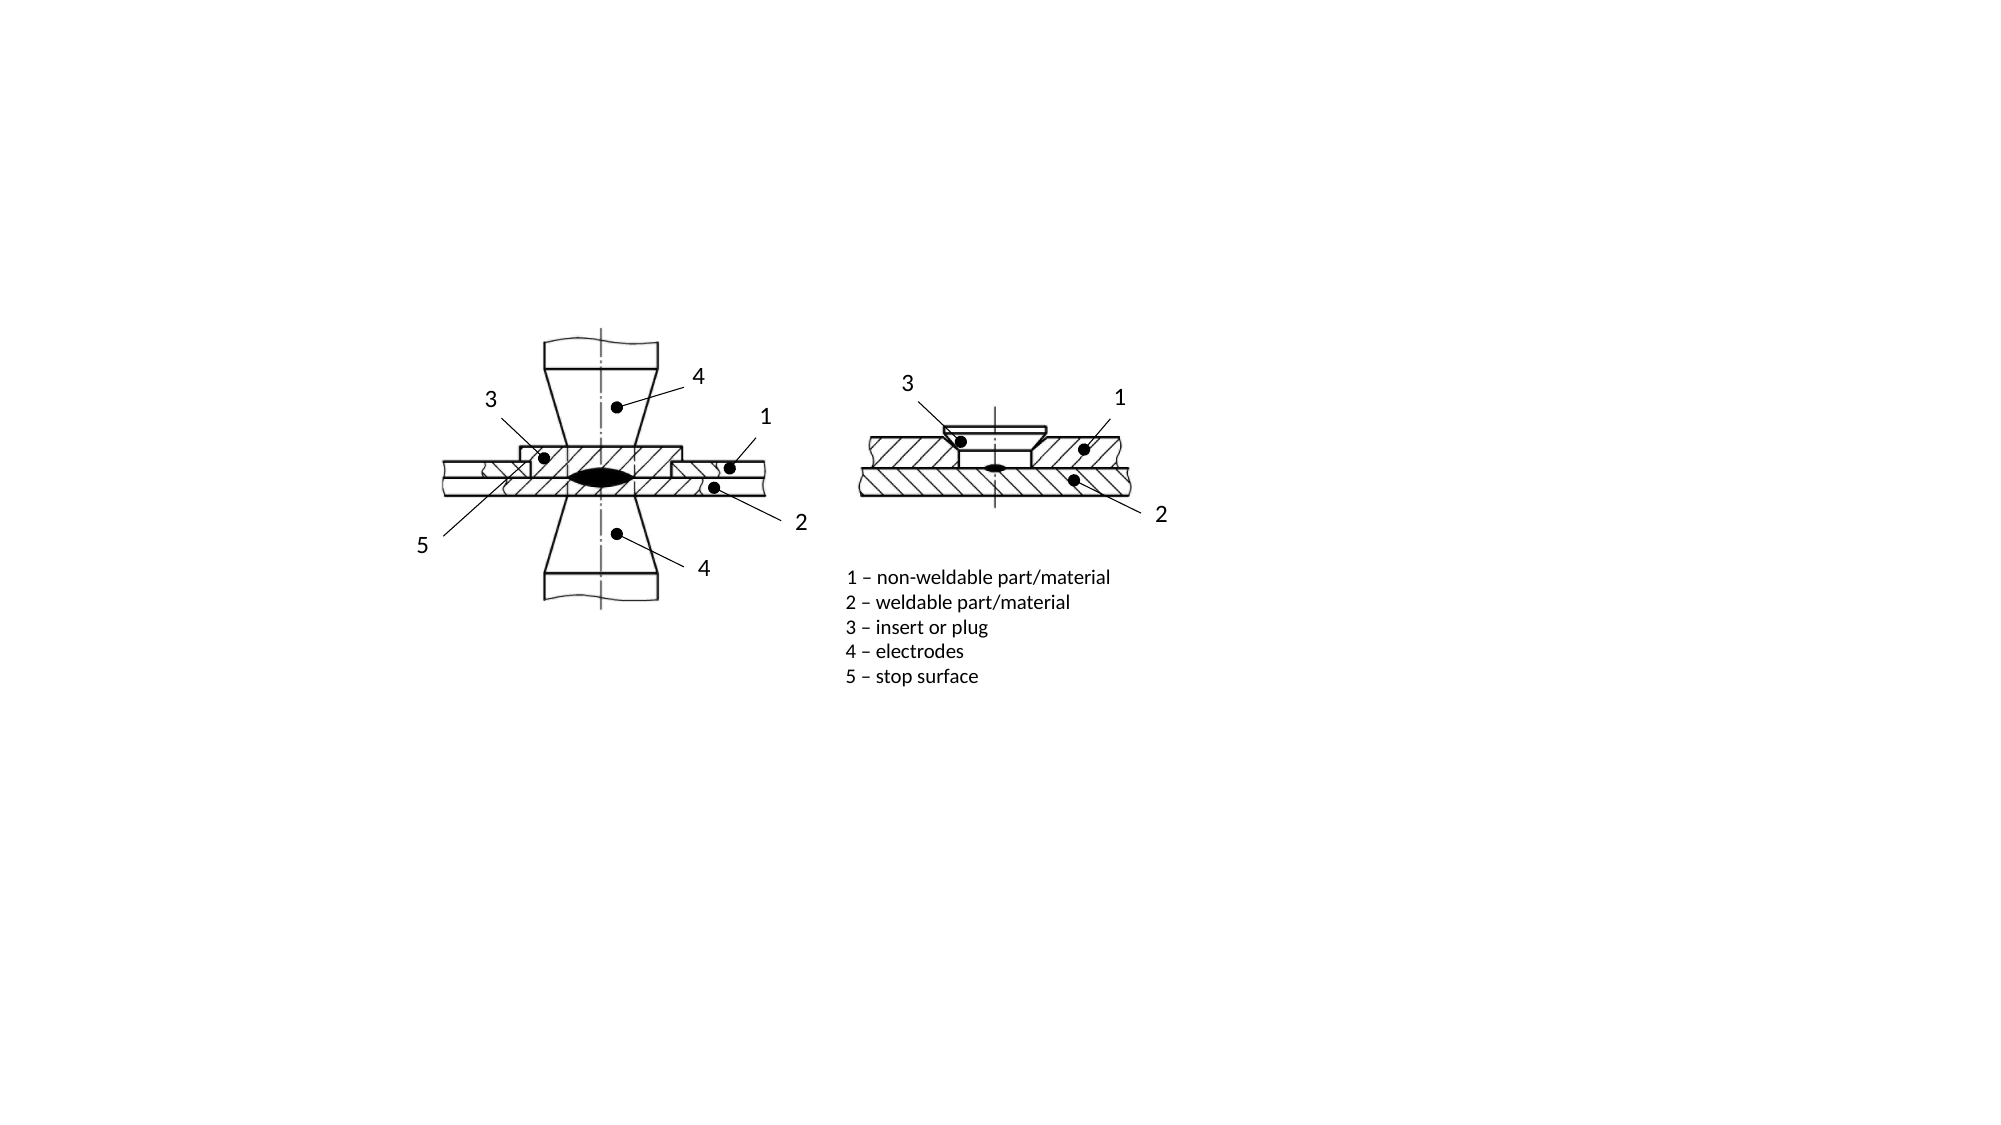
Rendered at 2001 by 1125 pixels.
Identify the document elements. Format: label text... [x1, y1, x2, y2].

text_box 1 – non-weldable part/material 2 – weldable part/material 3 – insert or plug 4 – electrodes 5 – stop surface [830, 651, 1127, 696]
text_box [343, 261, 1230, 651]
